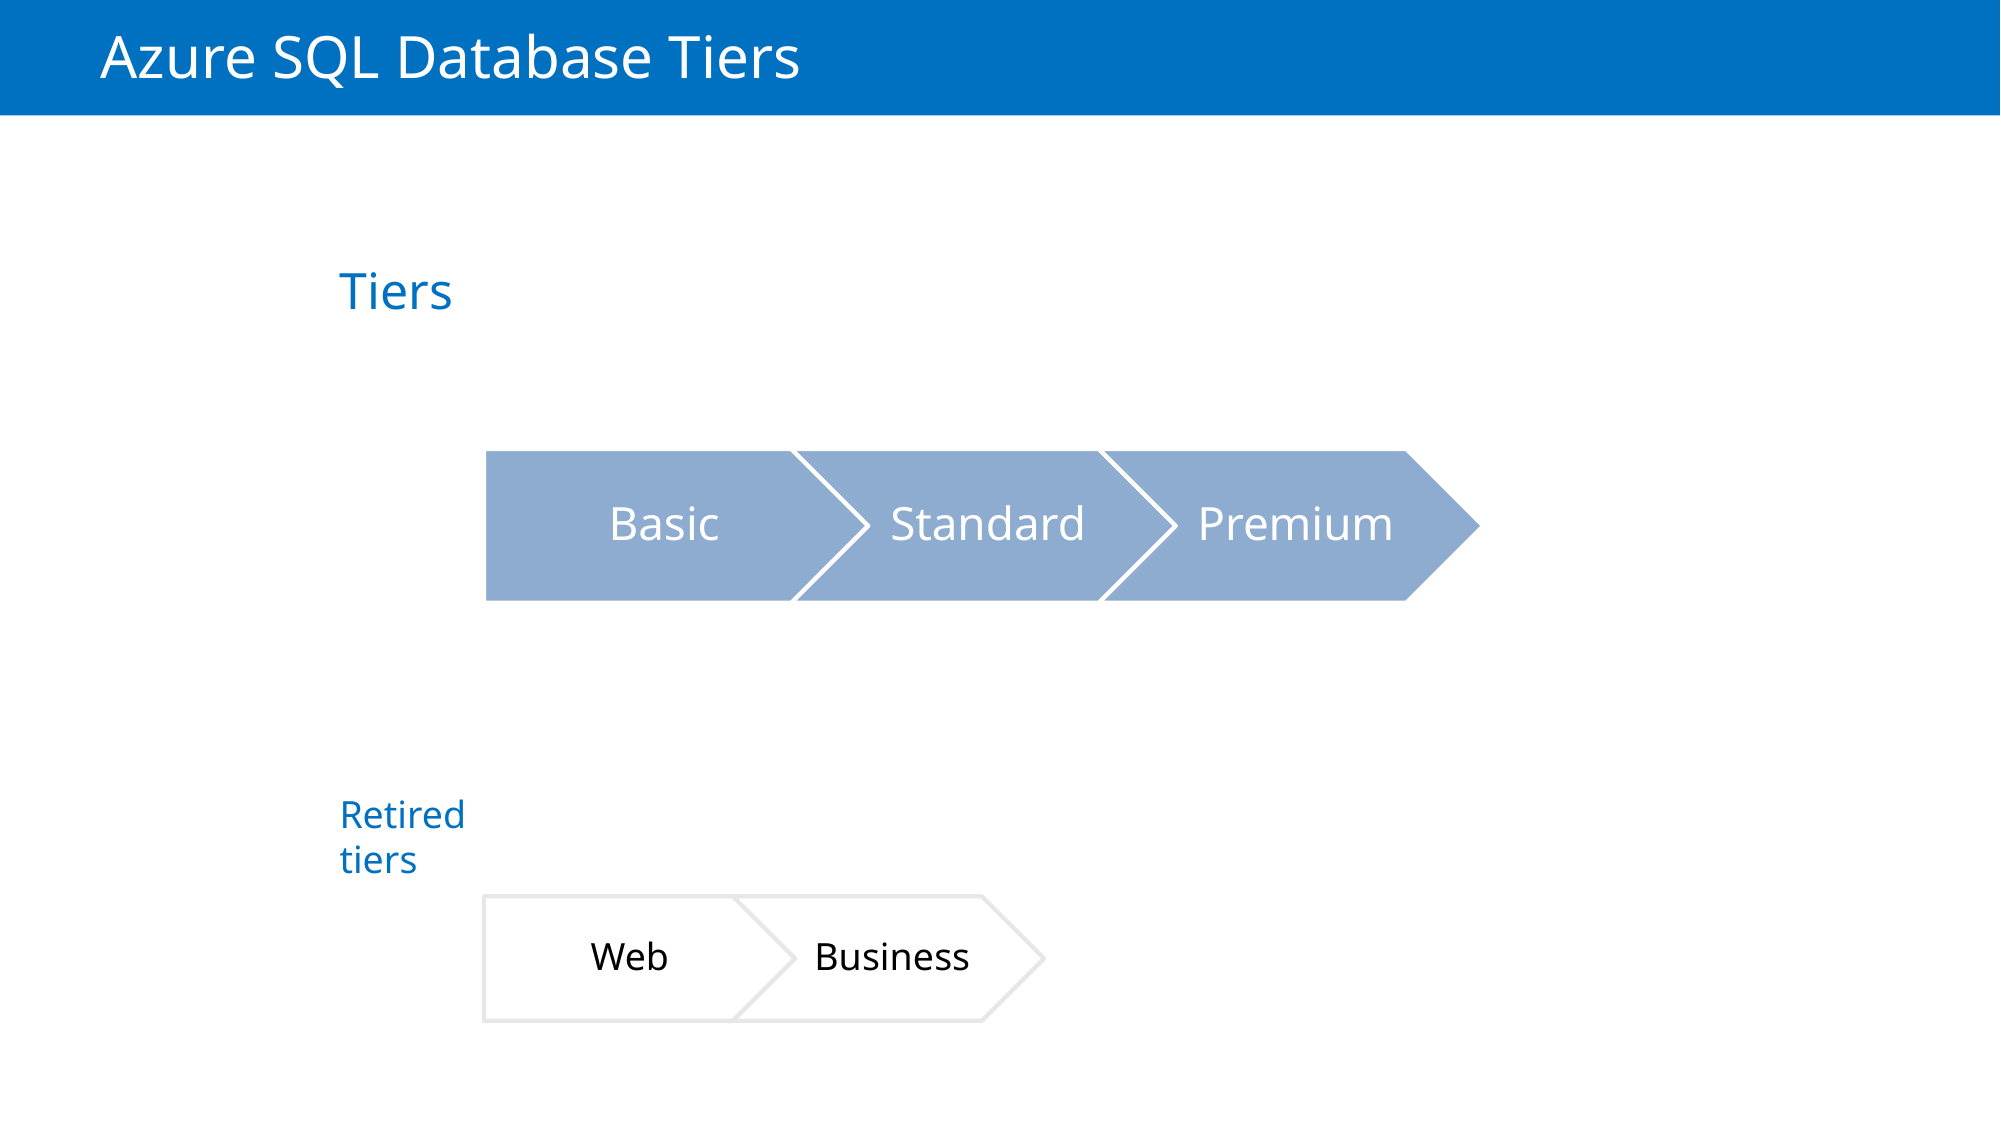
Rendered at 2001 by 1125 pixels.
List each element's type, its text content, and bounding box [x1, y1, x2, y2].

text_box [324, 251, 1484, 1106]
title Azure SQL Database Tiers [100, 0, 1802, 122]
